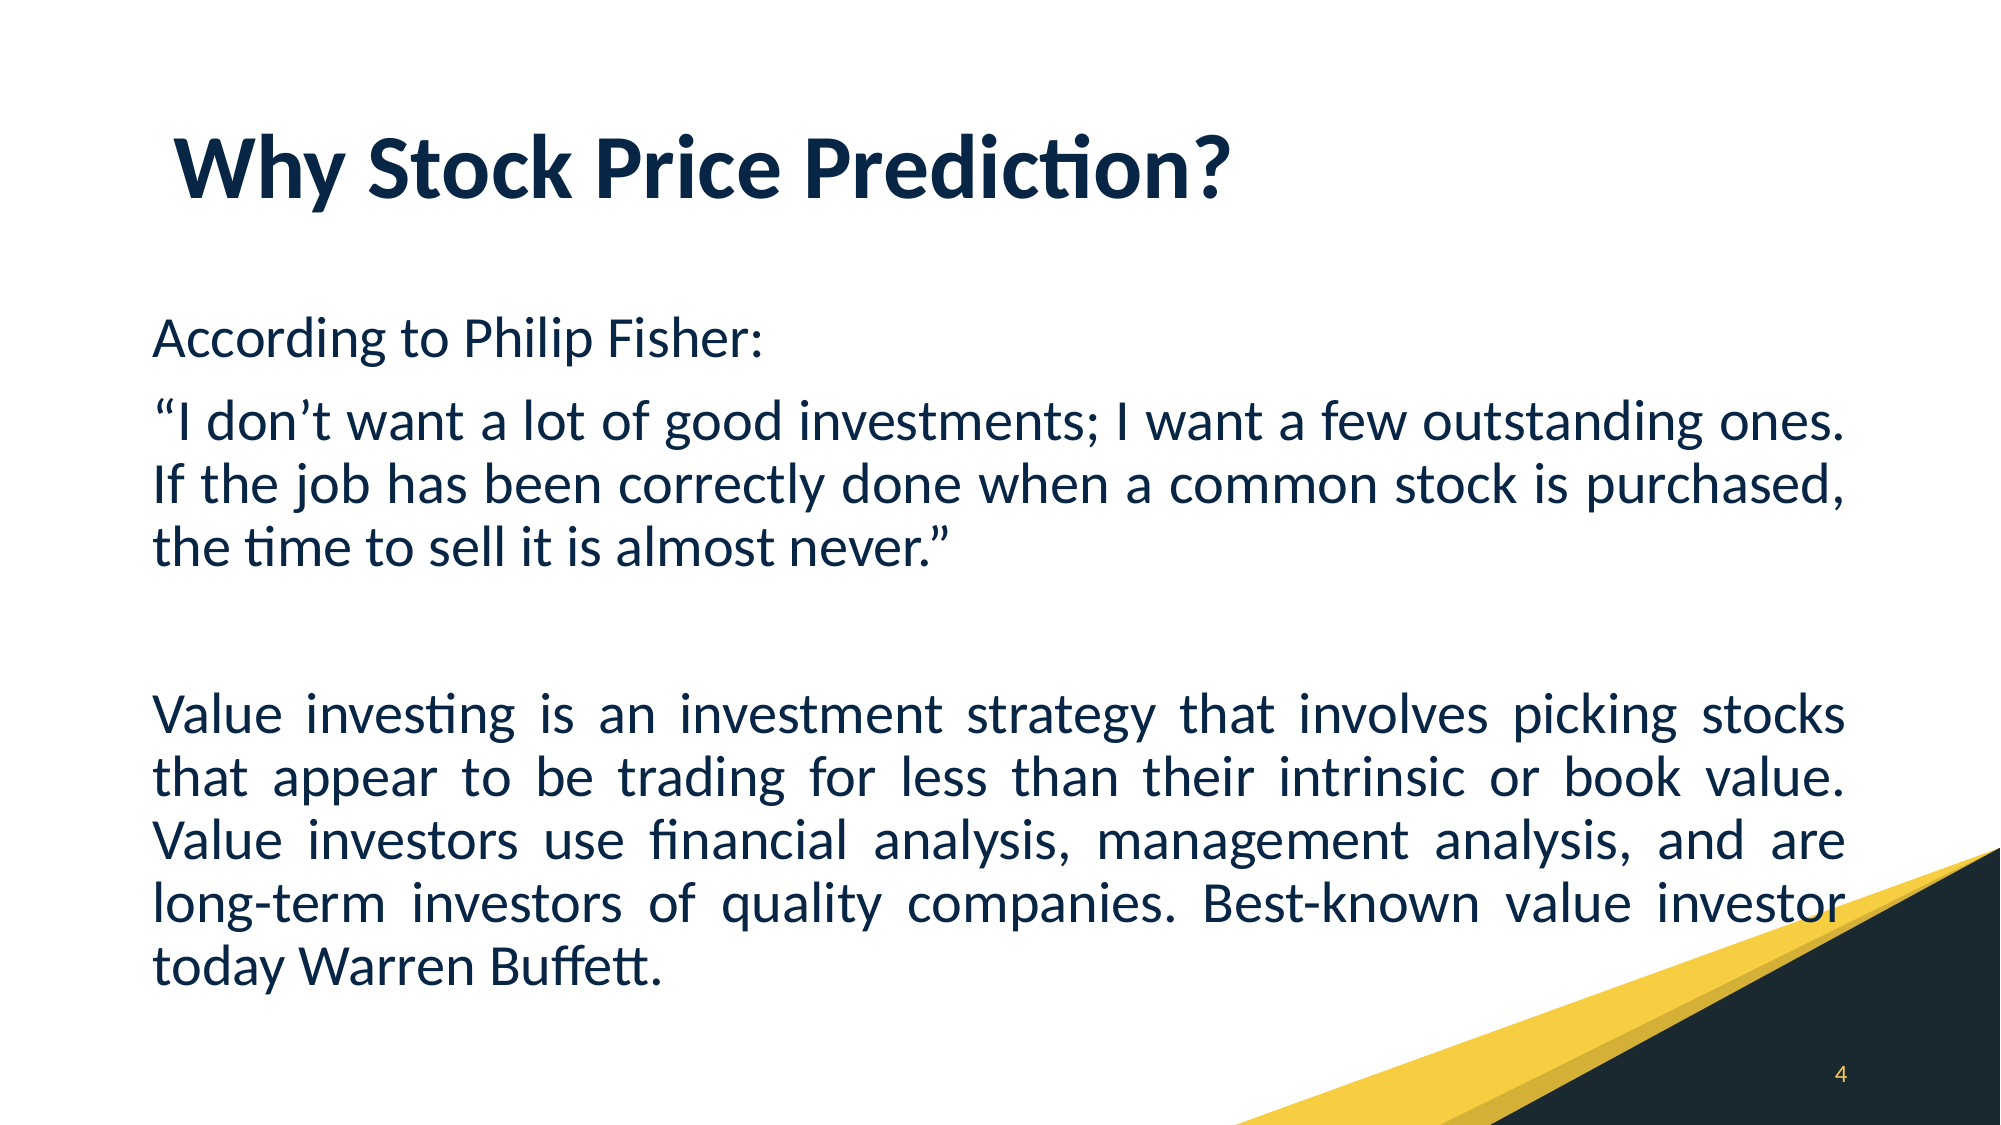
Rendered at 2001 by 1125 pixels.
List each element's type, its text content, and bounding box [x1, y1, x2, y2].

list According to Philip Fisher: “I don’t want a lot of good investments; I want a few outstanding ones. If the job has been correctly done when a common stock is purchased, the time to sell it is almost never.” Value investing is an investment strategy that involves picking stocks that appear to be trading for less than their intrinsic or book value. Value investors use financial analysis, management analysis, and are long-term investors of quality companies. Best-known value investor today Warren Buffett. [137, 299, 1863, 1014]
title Why Stock Price Prediction? [137, 59, 1863, 278]
slide_number 4 [1412, 1042, 1863, 1103]
